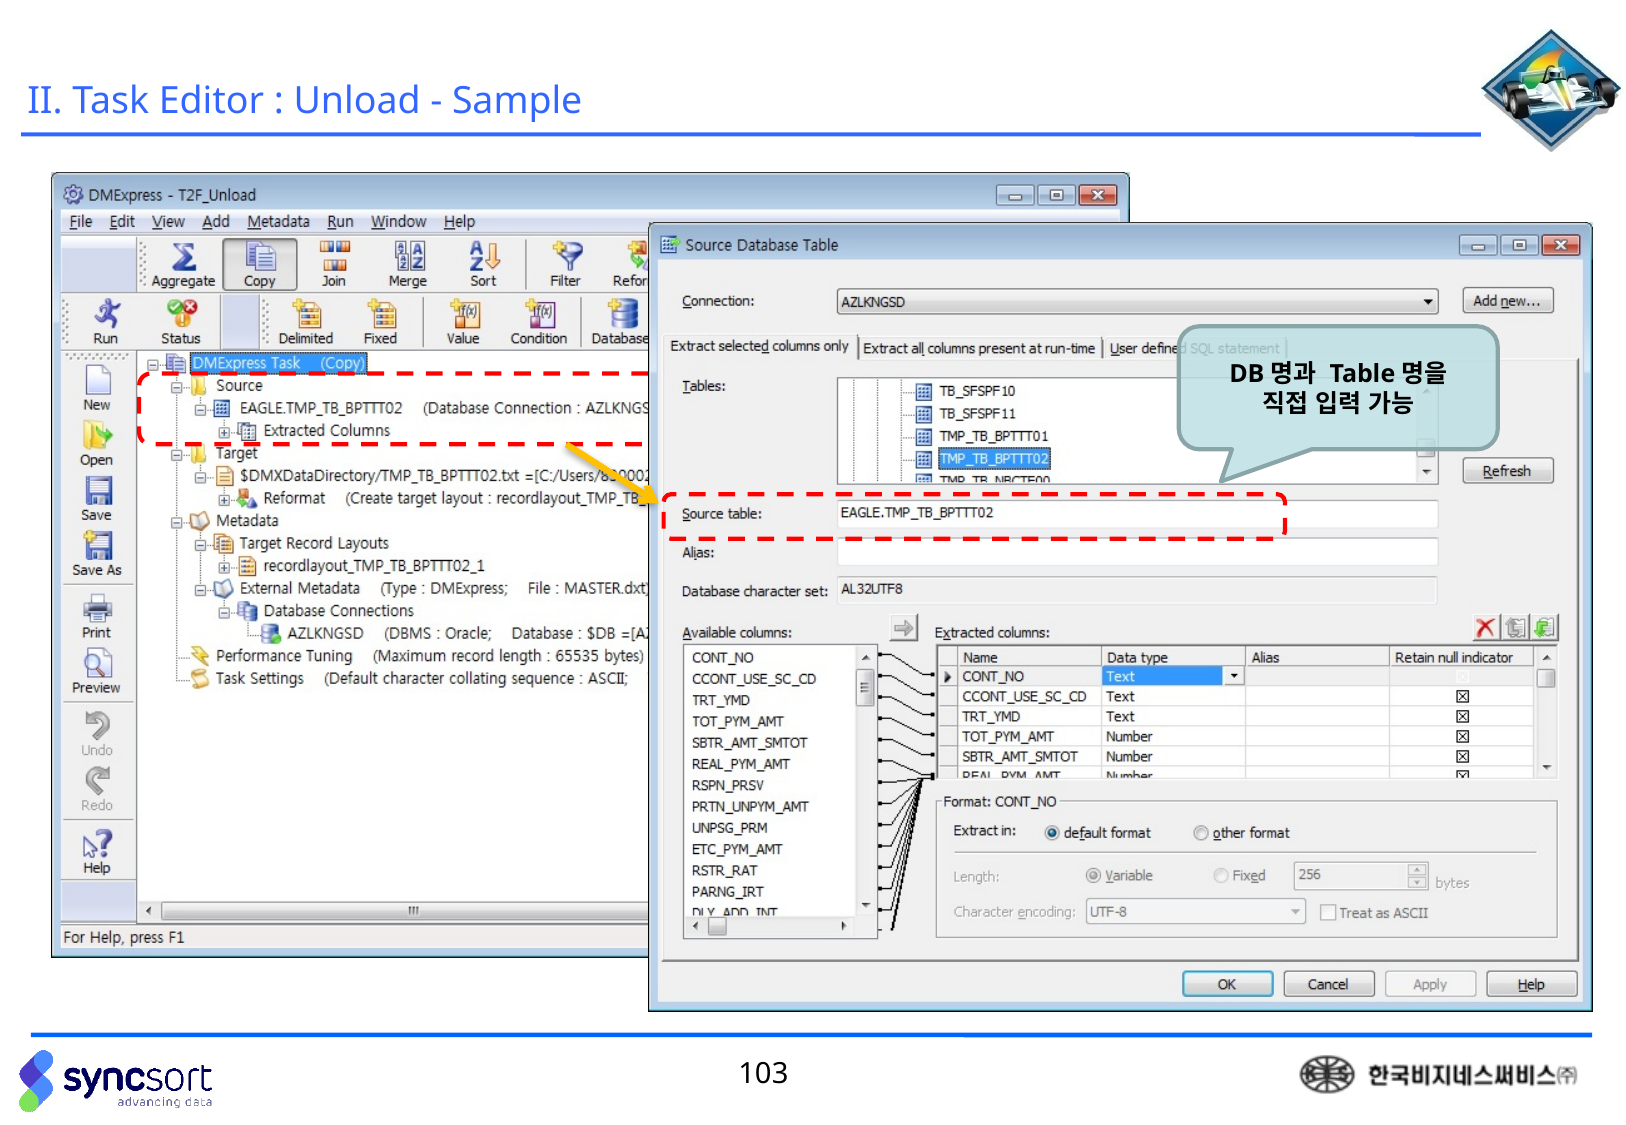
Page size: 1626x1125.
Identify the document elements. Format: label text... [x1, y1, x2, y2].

picture [1481, 29, 1621, 153]
picture [19, 1050, 212, 1112]
picture [51, 172, 1593, 1012]
picture [1281, 1046, 1593, 1105]
text_box II. Task Editor : Unload - Sample [12, 73, 1394, 124]
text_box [566, 444, 660, 504]
